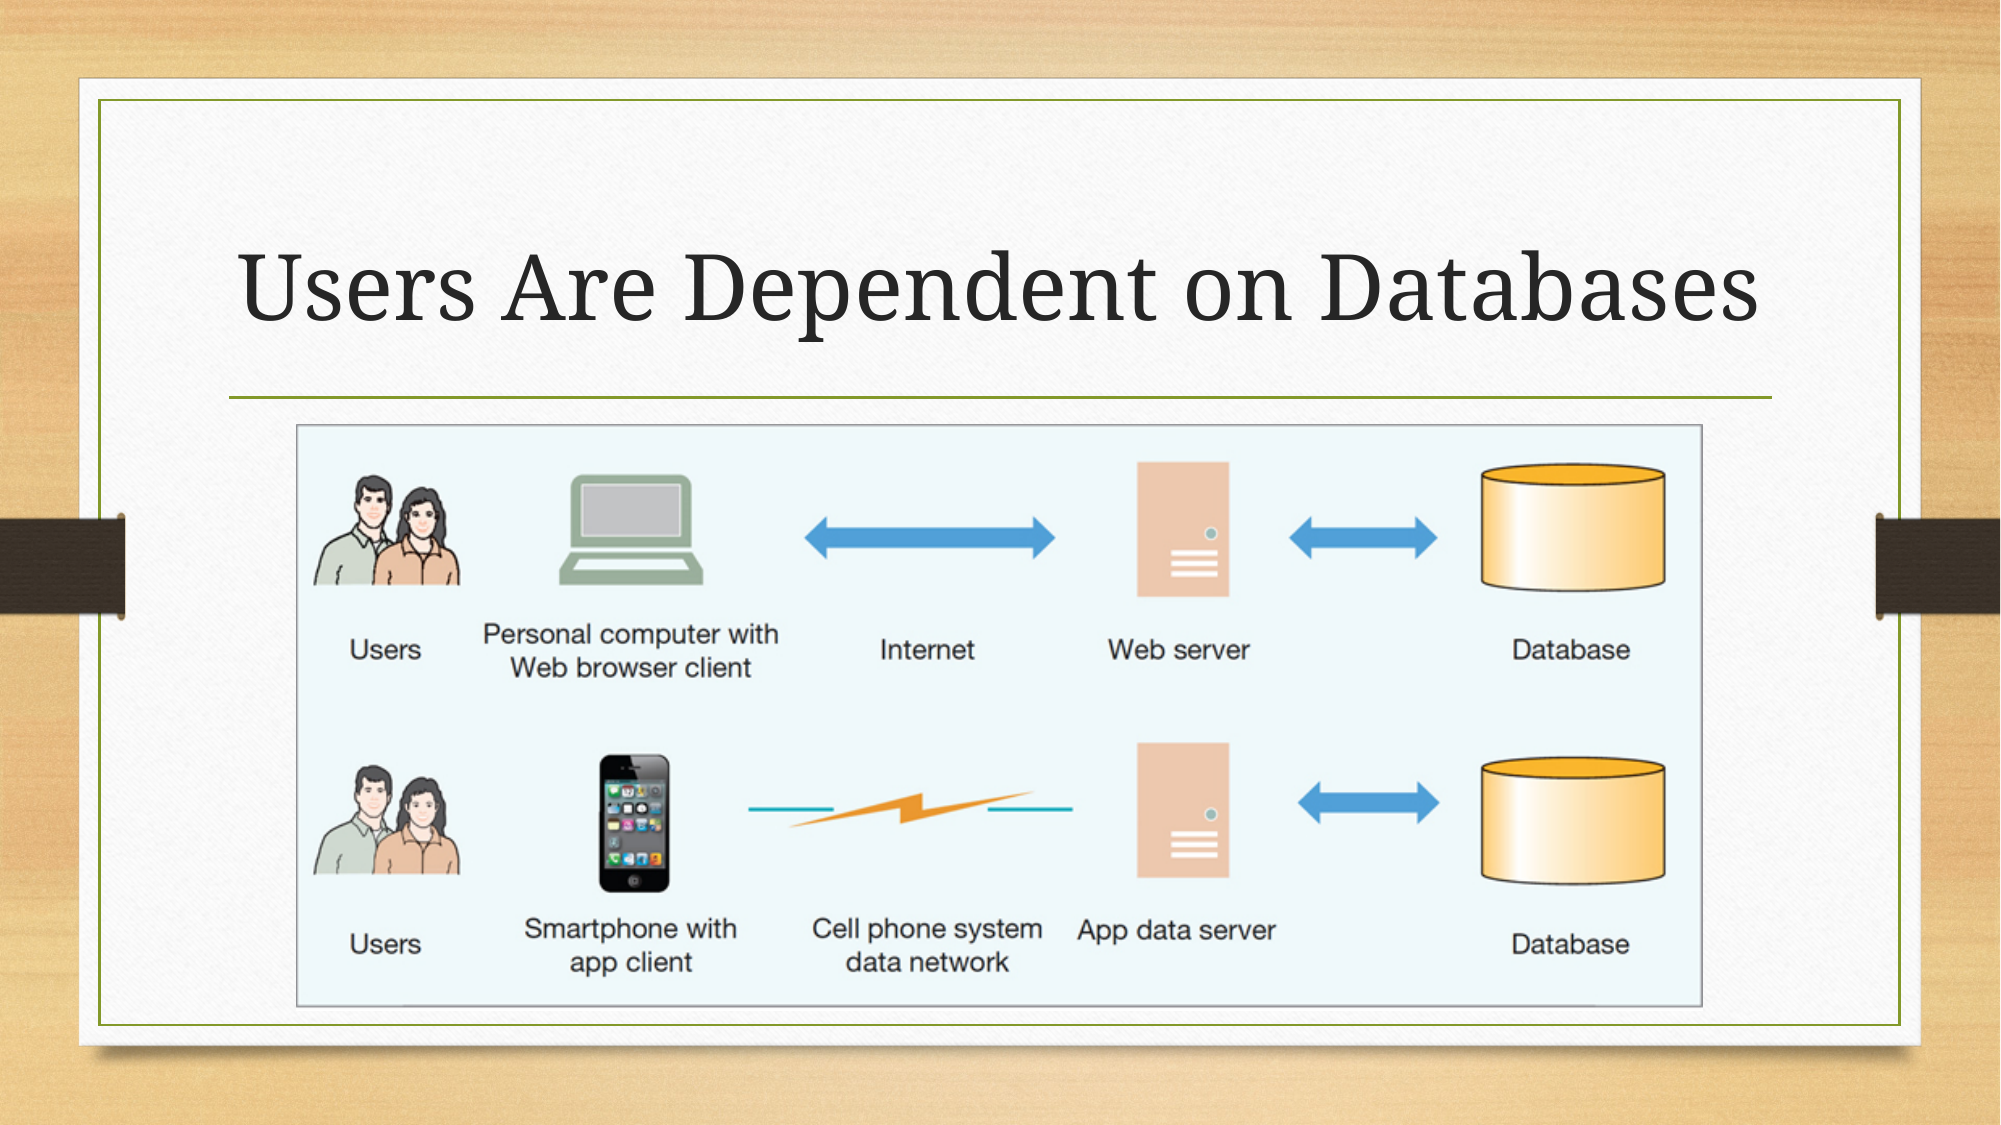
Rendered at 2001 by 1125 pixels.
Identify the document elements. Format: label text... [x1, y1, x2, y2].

picture [0, 0, 2001, 1125]
title Users Are Dependent on Databases [212, 176, 1788, 391]
